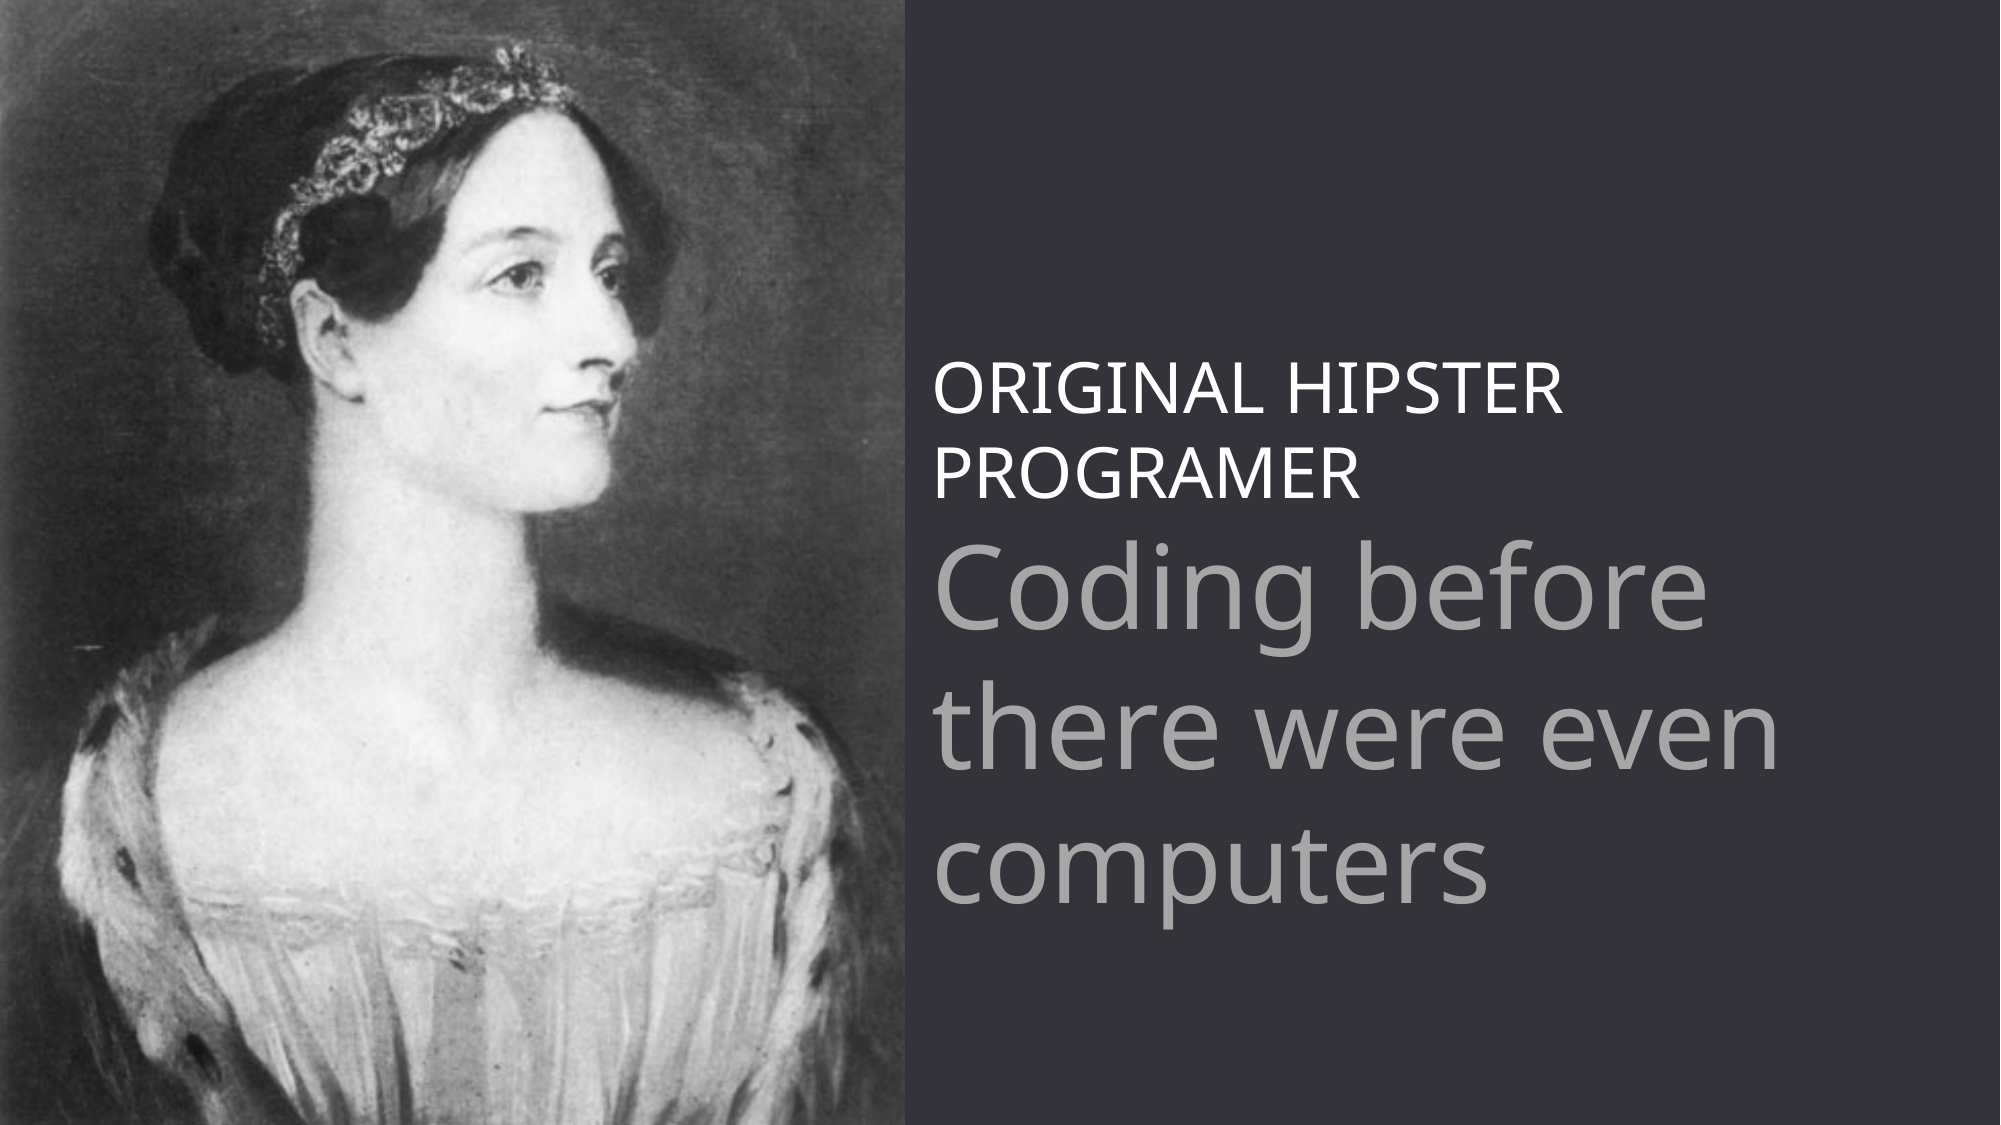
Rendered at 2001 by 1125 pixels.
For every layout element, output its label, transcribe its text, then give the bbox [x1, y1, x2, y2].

picture [0, 0, 905, 1125]
text_box ORIGINAL HIPSTER PROGRAMER Coding before there were even computers [916, 335, 1978, 933]
